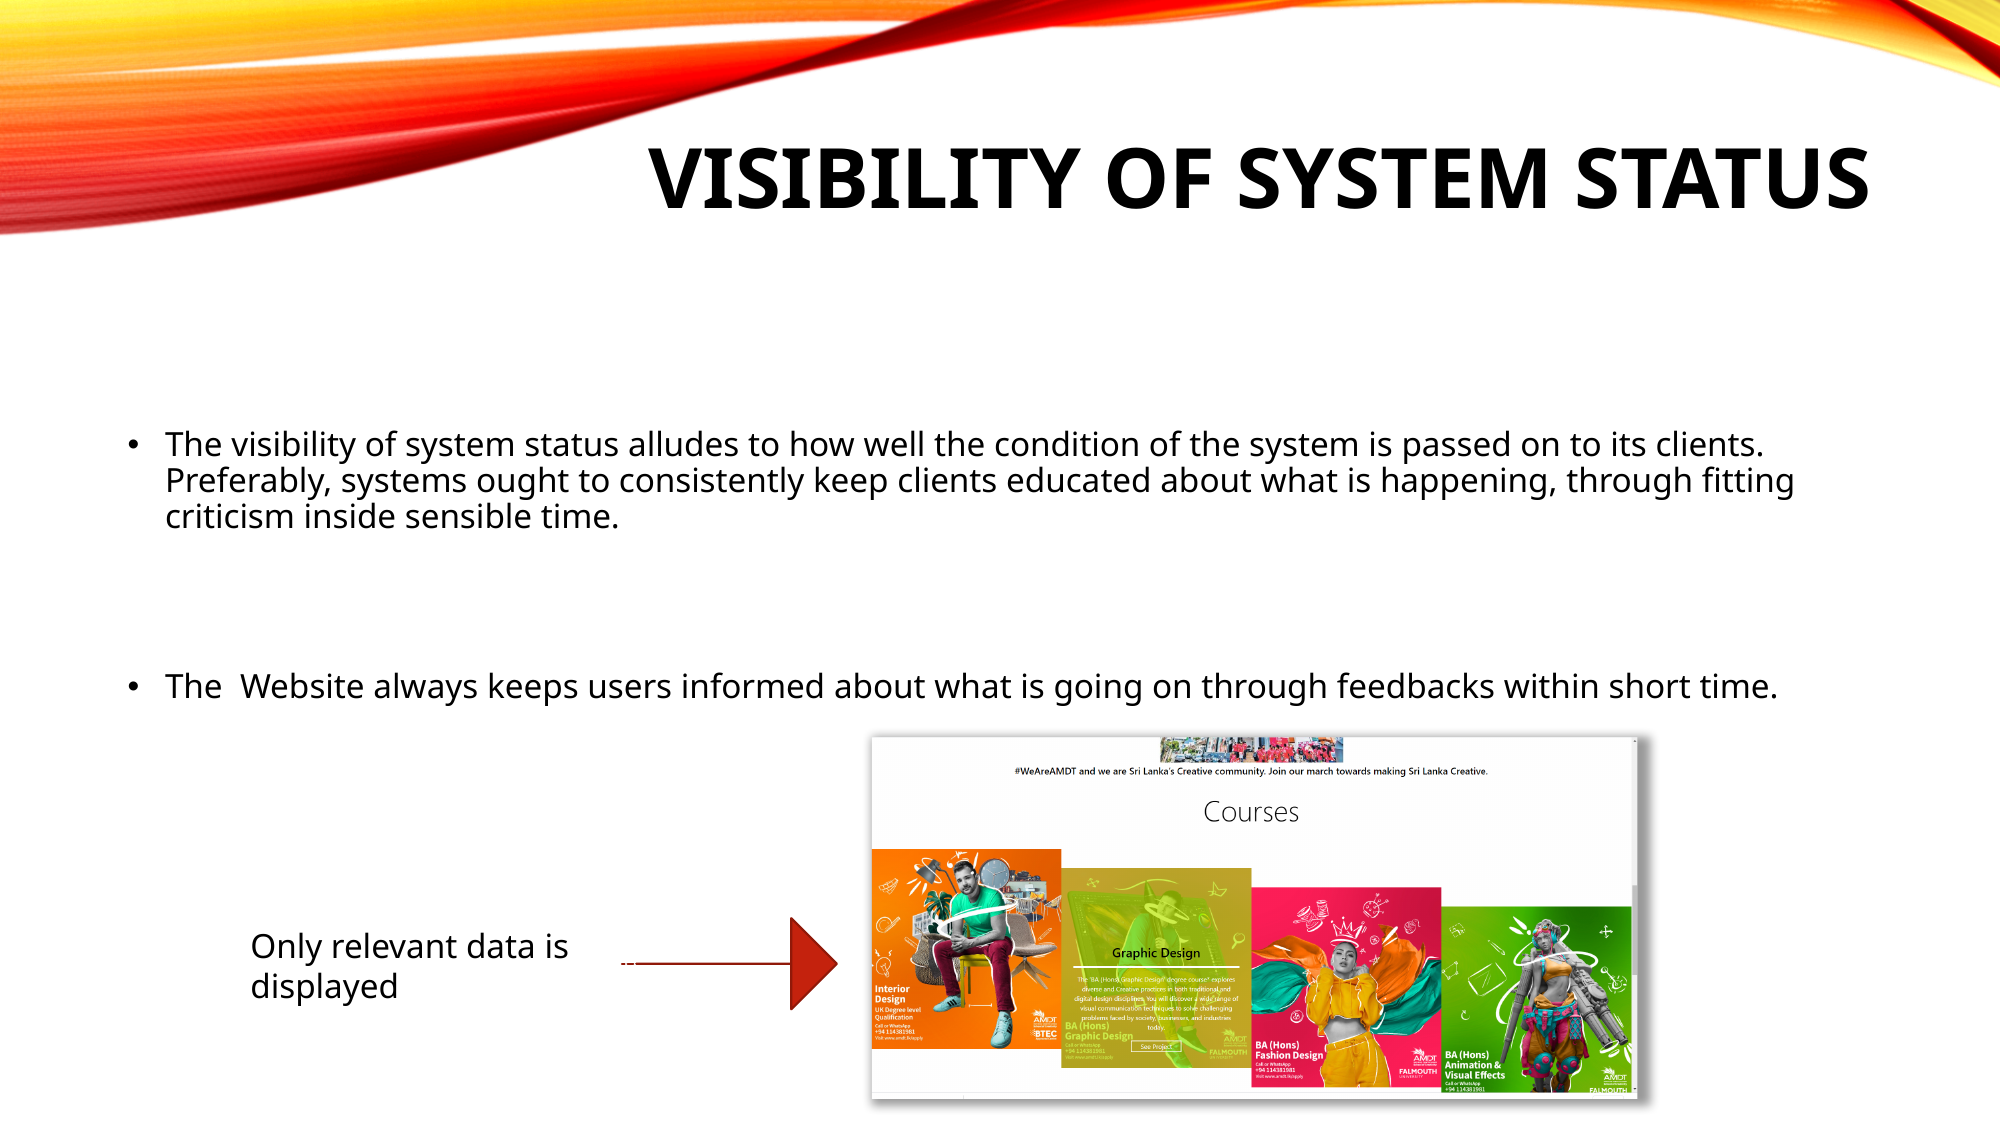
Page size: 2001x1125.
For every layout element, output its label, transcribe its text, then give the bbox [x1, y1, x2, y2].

picture [0, 0, 2000, 237]
text_box Only relevant data is displayed [235, 918, 605, 1013]
list The visibility of system status alludes to how well the condition of the system is passed on to its clients. Preferably, systems ought to consistently keep clients educated about what is happening, through fitting criticism inside sensible time. The Website always keeps users informed about what is going on through feedbacks within short time. [112, 360, 1888, 1021]
picture [871, 737, 1638, 1099]
title Visibility of system status [474, 125, 1888, 338]
text_box [620, 917, 838, 1011]
